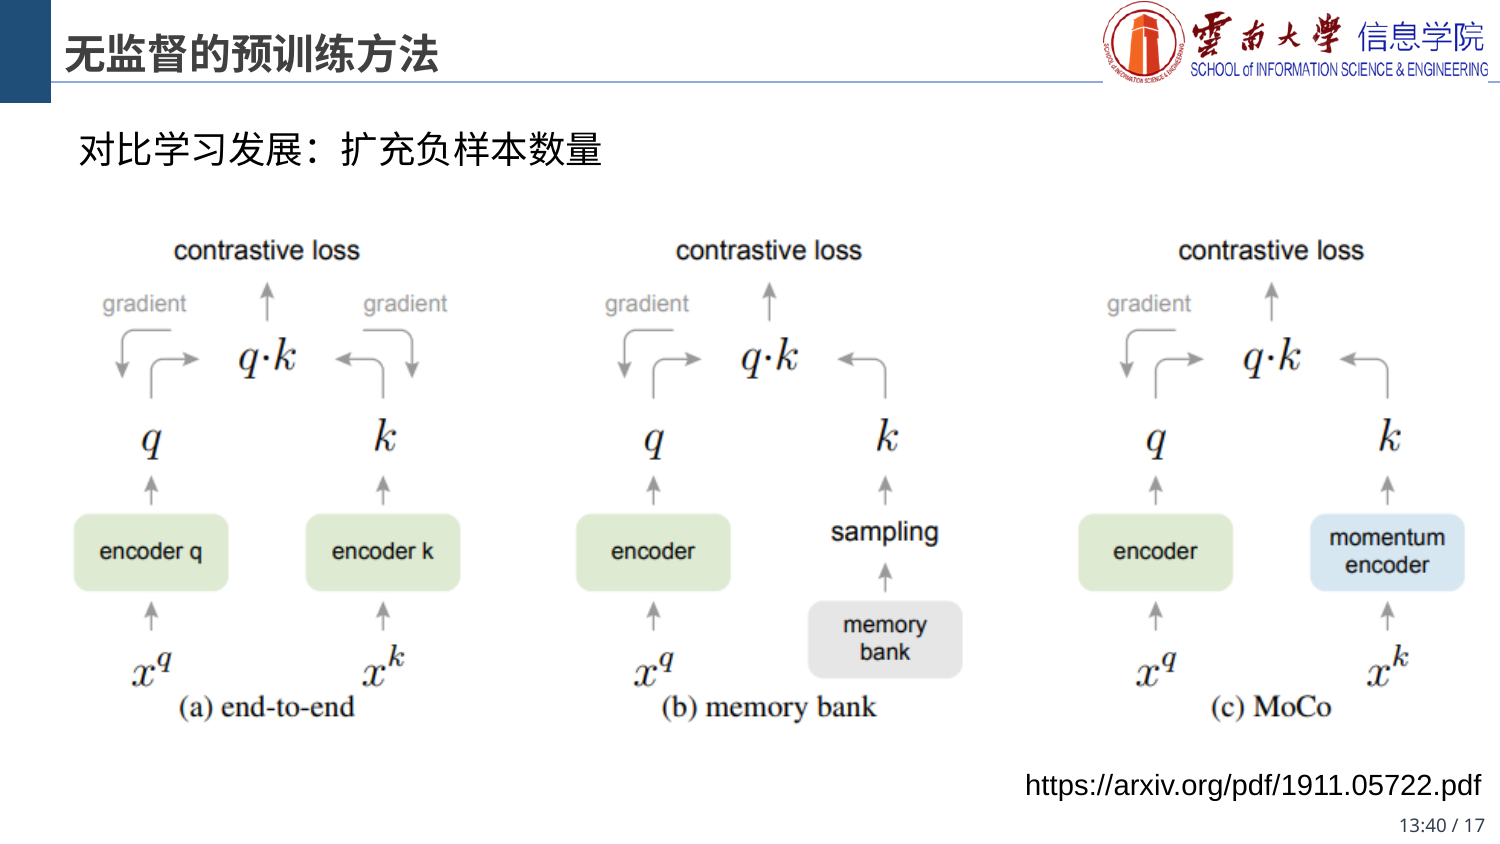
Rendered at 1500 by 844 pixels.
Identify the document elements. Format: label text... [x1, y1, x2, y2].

title 无监督的预训练方法 [49, 10, 886, 85]
text_box https://arxiv.org/pdf/1911.05722.pdf [1010, 758, 1500, 809]
picture [0, 200, 1491, 738]
picture [1103, 1, 1488, 83]
text_box 对比学习发展：扩充负样本数量 [63, 119, 869, 179]
